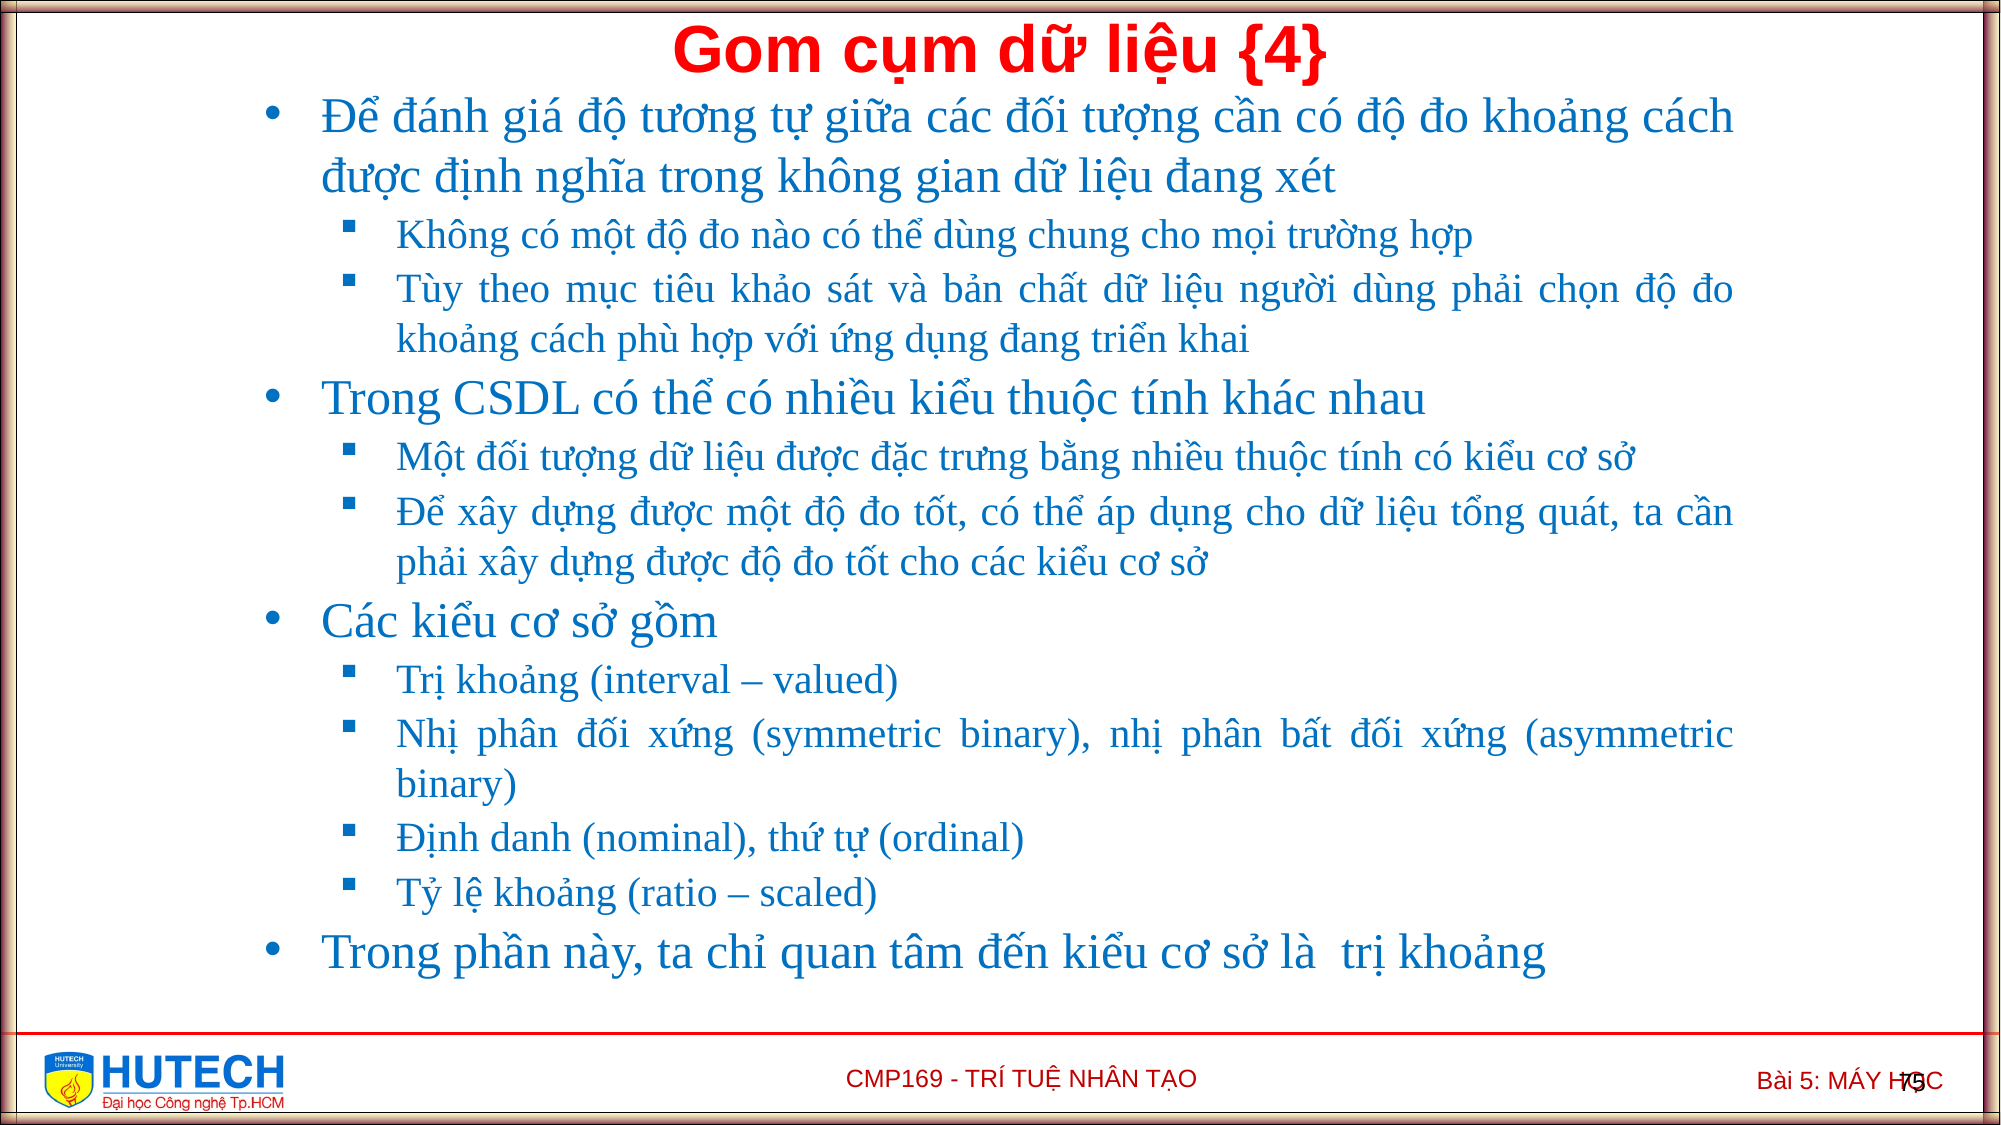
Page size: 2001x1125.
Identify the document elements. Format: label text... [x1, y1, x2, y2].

text_box Gom cụm dữ liệu {4} [249, 0, 1750, 74]
text_box Để đánh giá độ tương tự giữa các đối tượng cần có độ đo khoảng cách được định nghĩa trong không gian dữ liệu đang xét Không có một độ đo nào có thể dùng chung cho mọi trường hợp Tùy theo mục tiêu khảo sát và bản chất dữ liệu người dùng phải chọn độ đo khoảng cách phù hợp với ứng dụng đang triển khai Trong CSDL có thể có nhiều kiểu thuộc tính khác nhau Một đối tượng dữ liệu được đặc trưng bằng nhiều thuộc tính có kiểu cơ sở Để xây dựng được một độ đo tốt, có thể áp dụng cho dữ liệu tổng quát, ta cần phải xây dựng được độ đo tốt cho các kiểu cơ sở Các kiểu cơ sở gồm Trị khoảng (interval – valued) Nhị phân đối xứng (symmetric binary), nhị phân bất đối xứng (asymmetric binary) Định danh (nominal), thứ tự (ordinal) Tỷ lệ khoảng (ratio – scaled) Trong phần này, ta chỉ quan tâm đến kiểu cơ sở là trị khoảng [249, 74, 1750, 150]
slide_number 75 [1364, 1051, 1942, 1112]
picture [41, 1048, 288, 1112]
